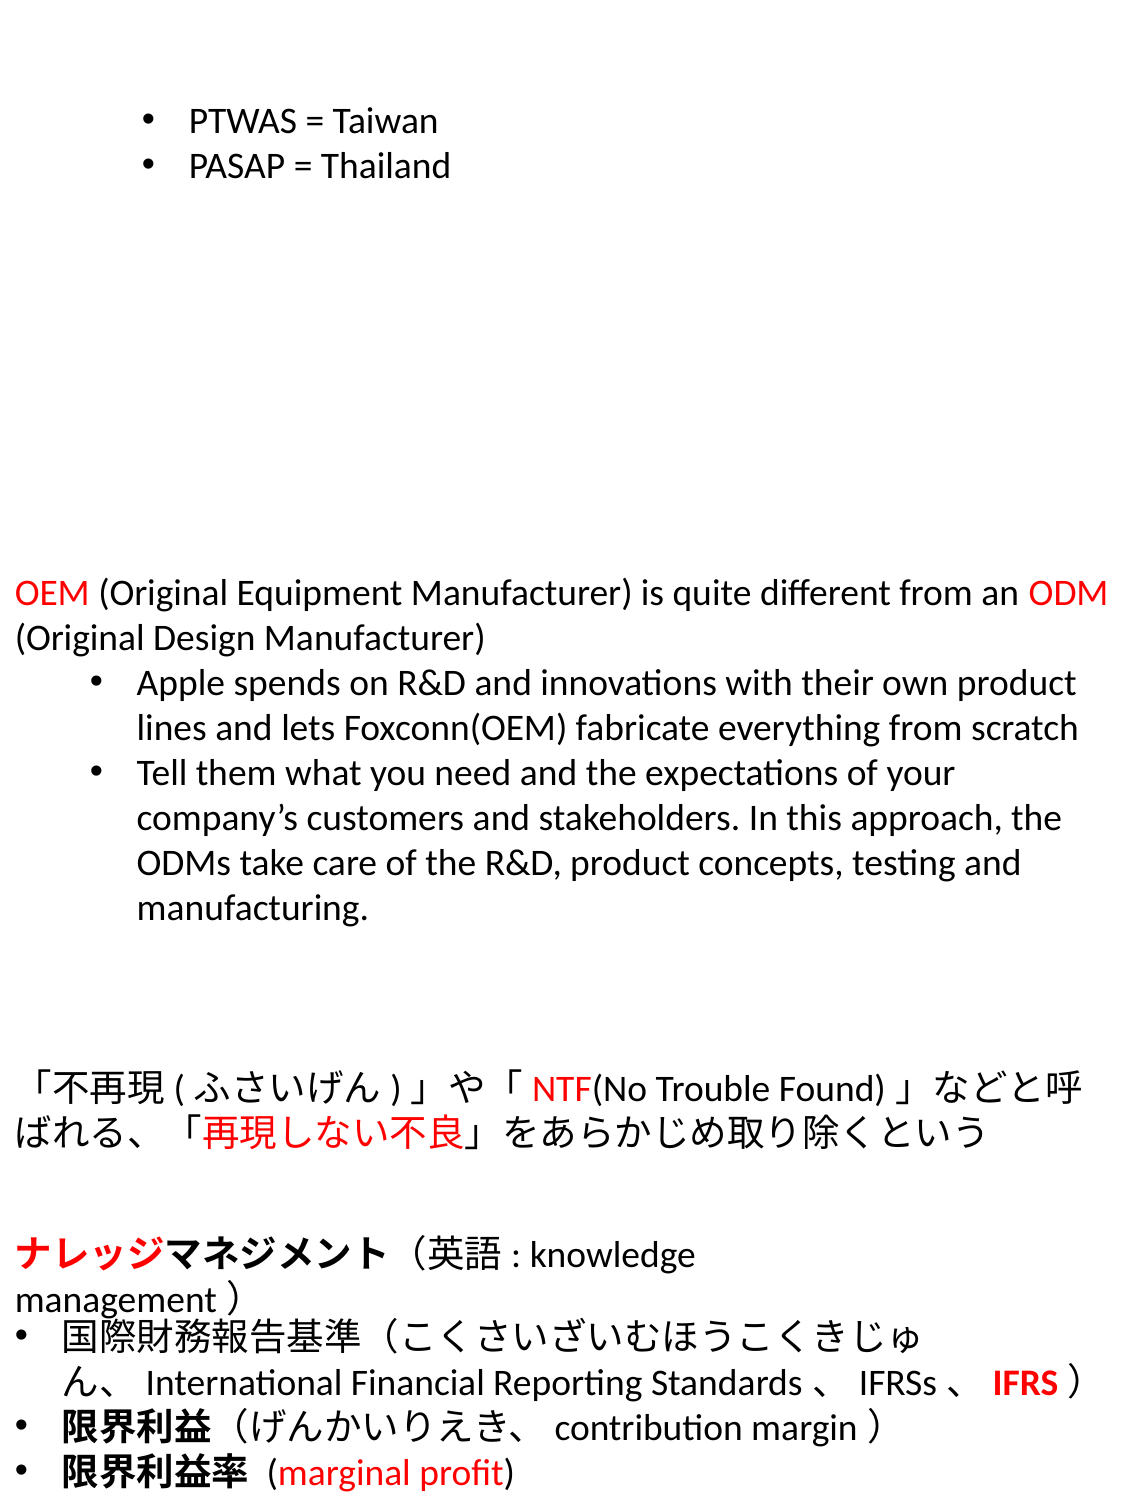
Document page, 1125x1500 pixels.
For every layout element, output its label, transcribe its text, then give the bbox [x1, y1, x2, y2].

text_box 「不再現(ふさいげん)」や「NTF(No Trouble Found)」などと呼ばれる、「再現しない不良」をあらかじめ取り除くという [0, 1057, 1125, 1162]
text_box PTWAS = Taiwan PASAP = Thailand [127, 88, 467, 194]
text_box OEM (Original Equipment Manufacturer) is quite different from an ODM (Original Design Manufacturer) Apple spends on R&D and innovations with their own product lines and lets Foxconn(OEM) fabricate everything from scratch Tell them what you need and the expectations of your company’s customers and stakeholders. In this approach, the ODMs take care of the R&D, product concepts, testing and manufacturing. [0, 560, 1125, 936]
text_box 国際財務報告基準（こくさいざいむほうこくきじゅん、International Financial Reporting Standards、IFRSs、IFRS） 限界利益（げんかいりえき、contribution margin） 限界利益率 (marginal profit) [0, 1305, 1125, 1500]
text_box ナレッジマネジメント（英語: knowledge management） [0, 1222, 916, 1305]
